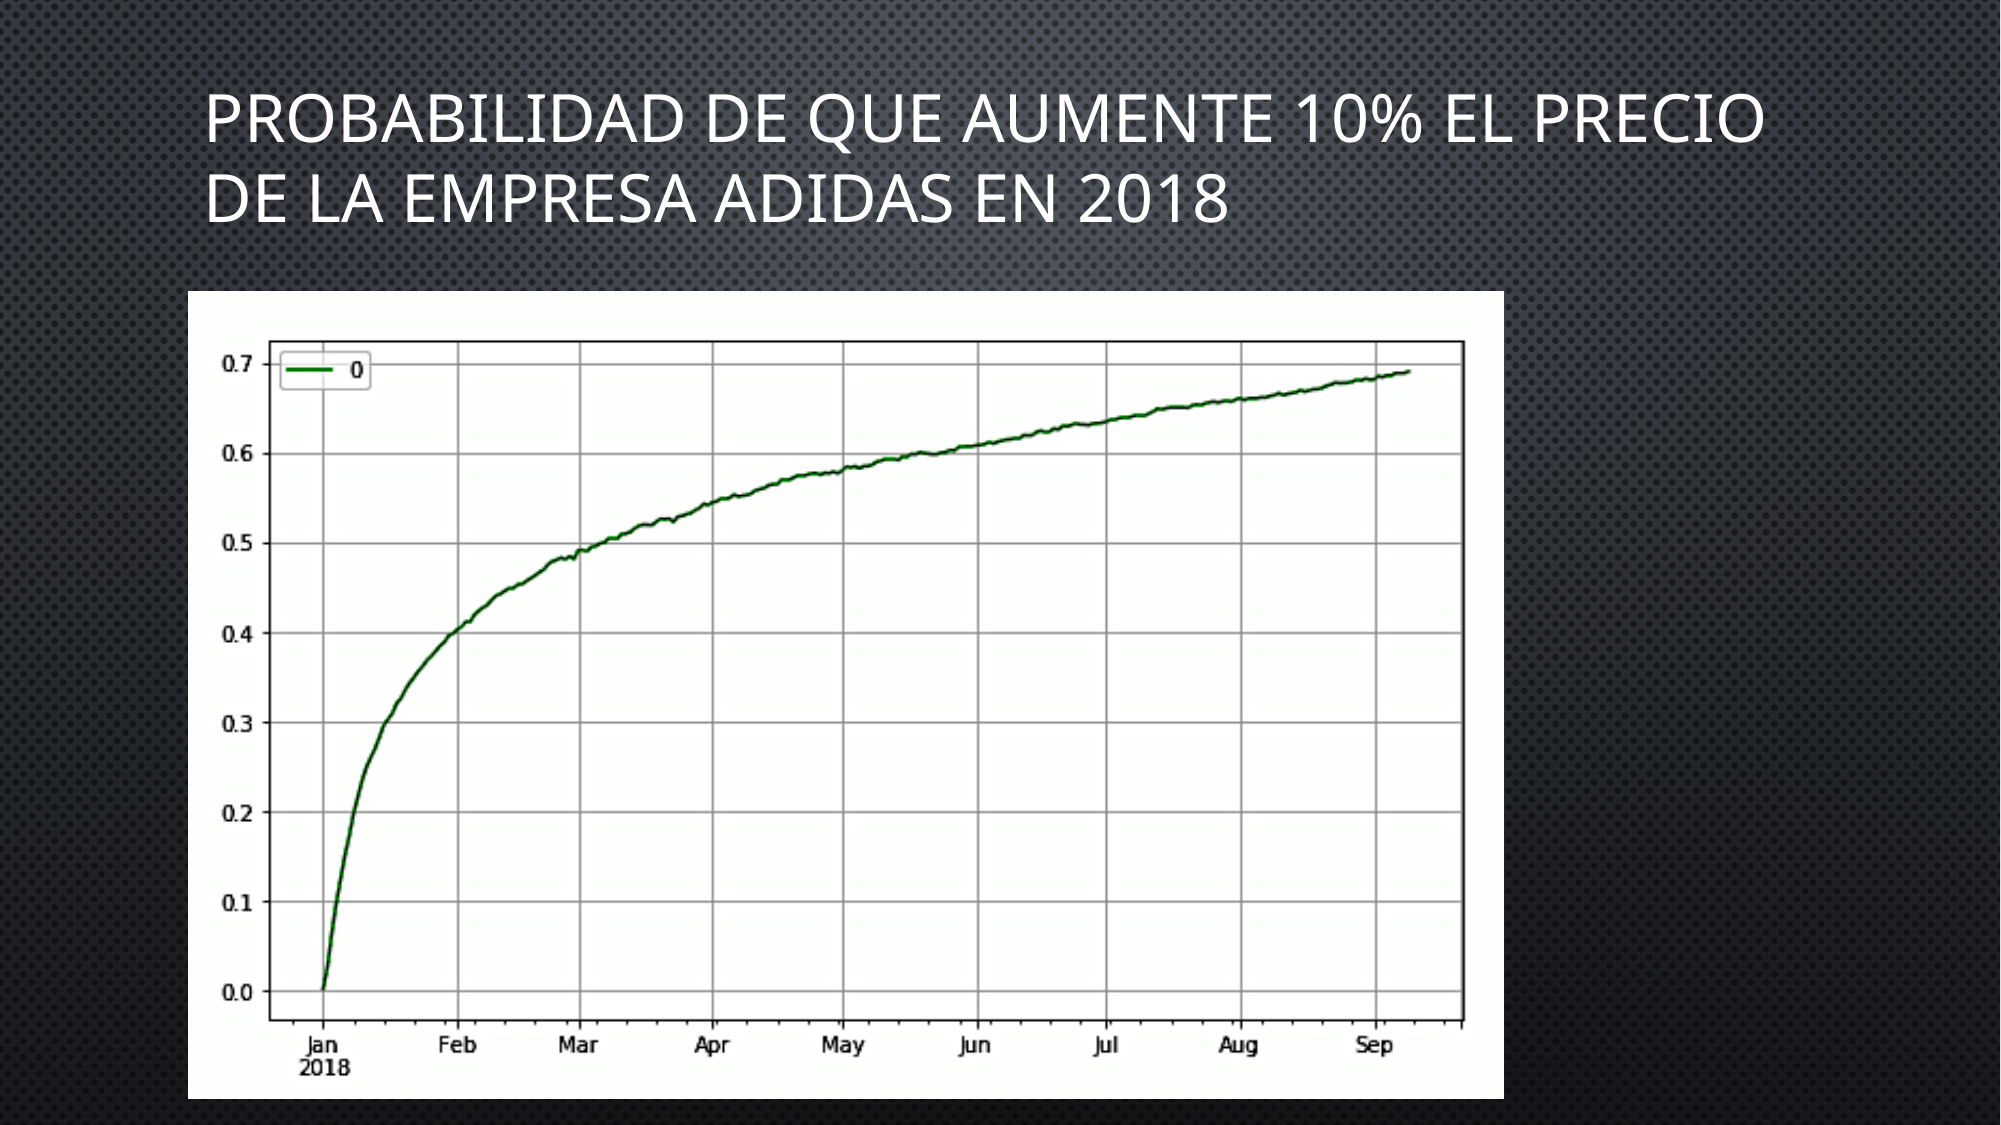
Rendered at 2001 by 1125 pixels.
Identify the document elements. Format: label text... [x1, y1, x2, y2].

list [188, 291, 1504, 1099]
title PROBABILIDAD DE QUE AUMENTE 10% EL PRECIO DE LA EMPRESA ADIDAS EN 2018 [188, 0, 1814, 313]
